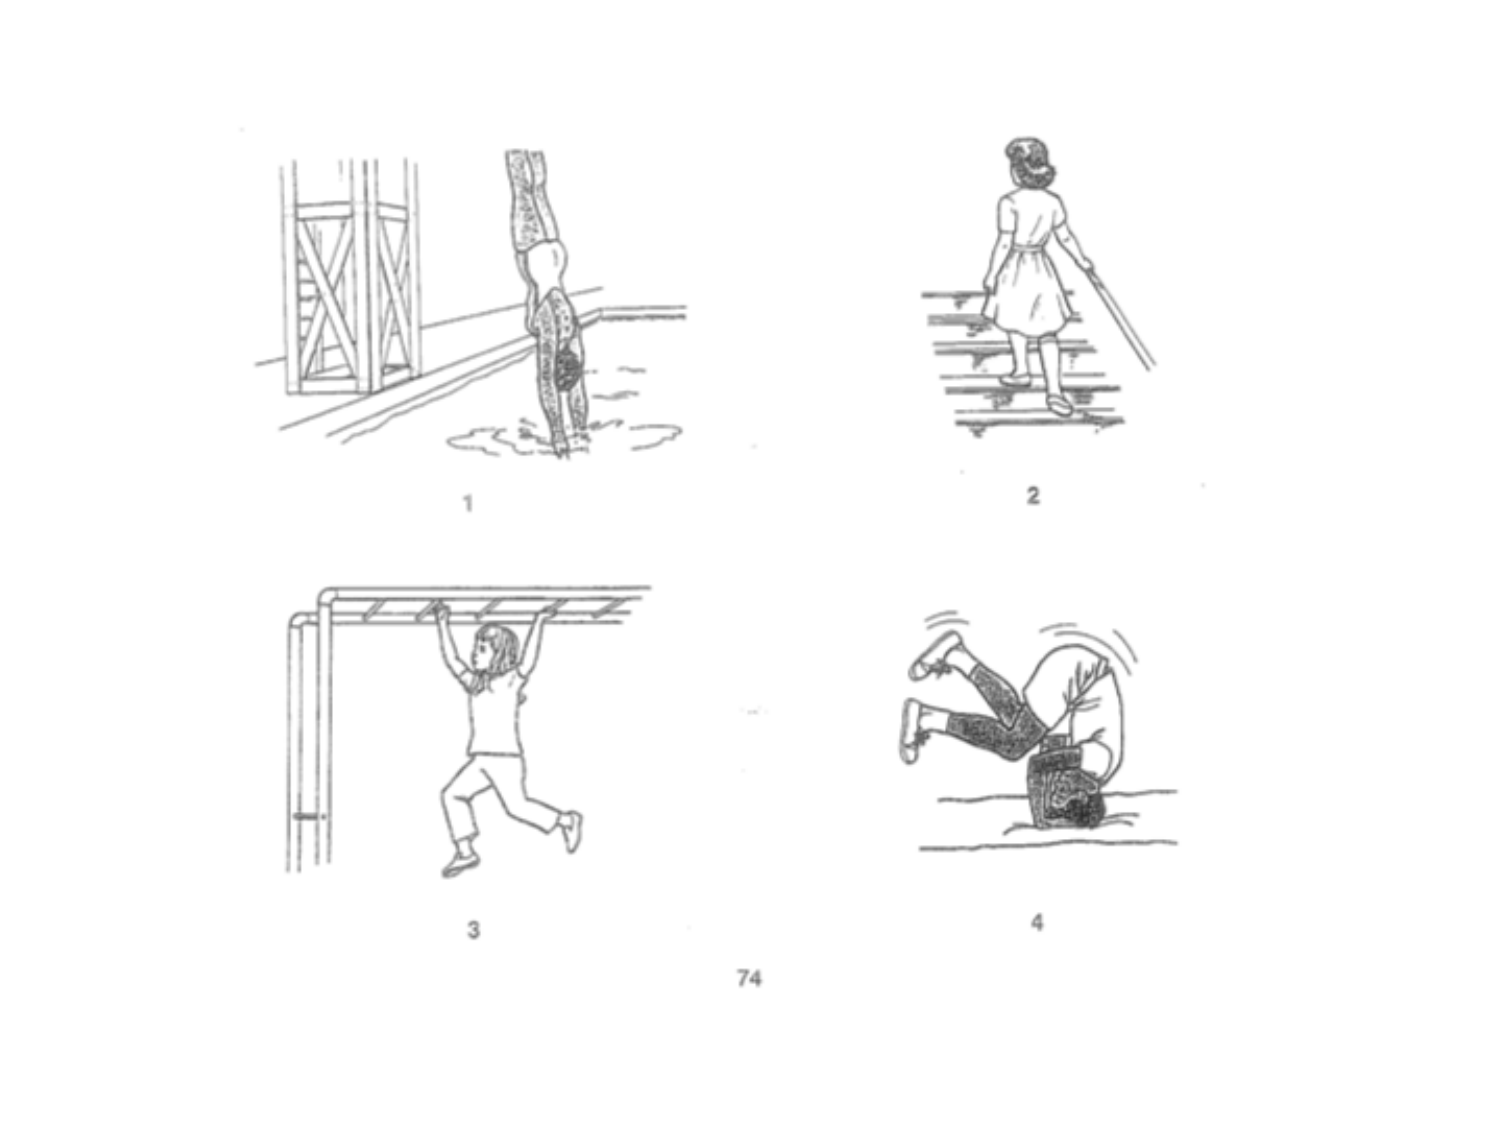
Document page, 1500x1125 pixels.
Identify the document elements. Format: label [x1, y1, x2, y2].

picture [214, 120, 1286, 1005]
